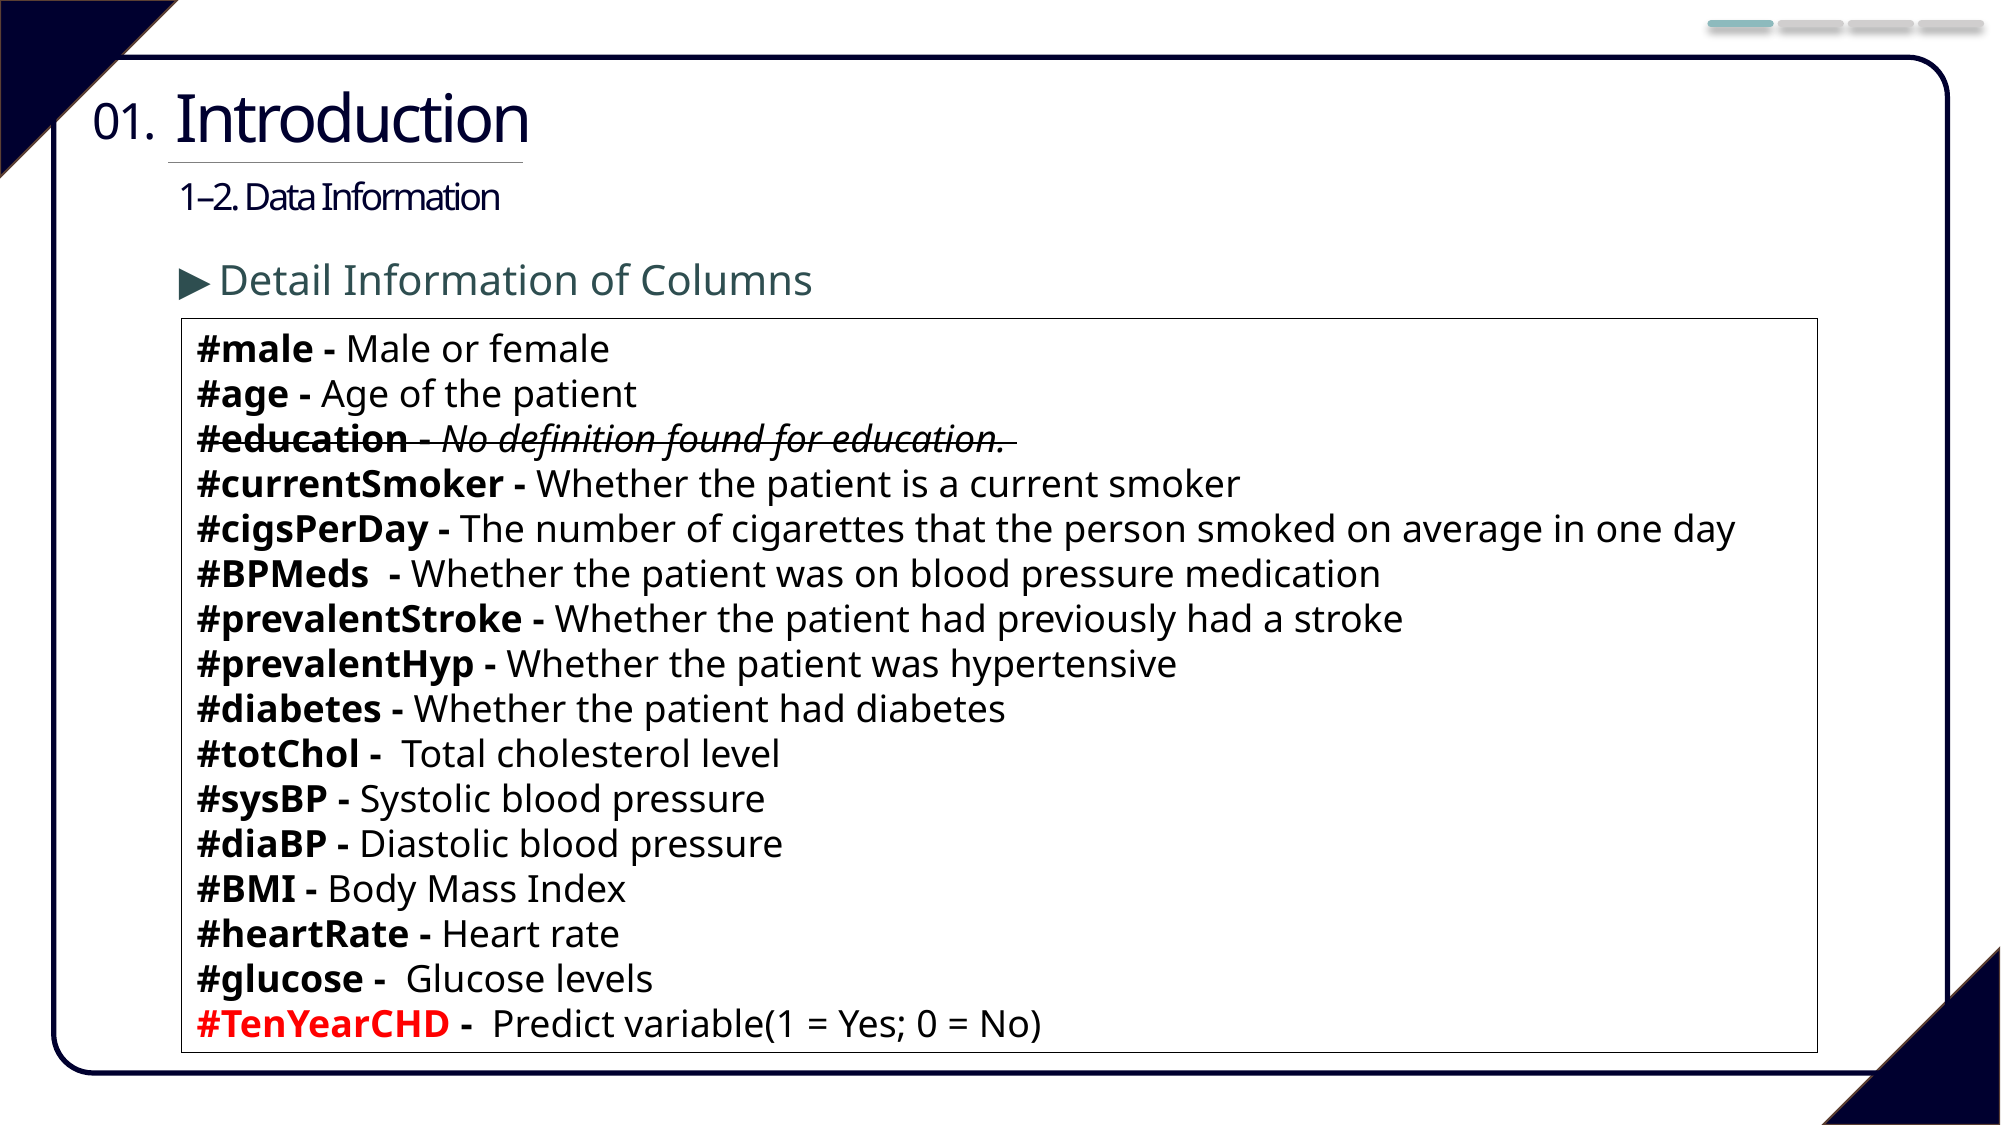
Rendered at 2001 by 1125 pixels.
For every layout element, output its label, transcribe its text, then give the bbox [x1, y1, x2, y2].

text_box [52, 56, 1949, 1075]
text_box Introduction [160, 68, 548, 164]
text_box ▶ Detail Information of Columns [164, 246, 874, 311]
